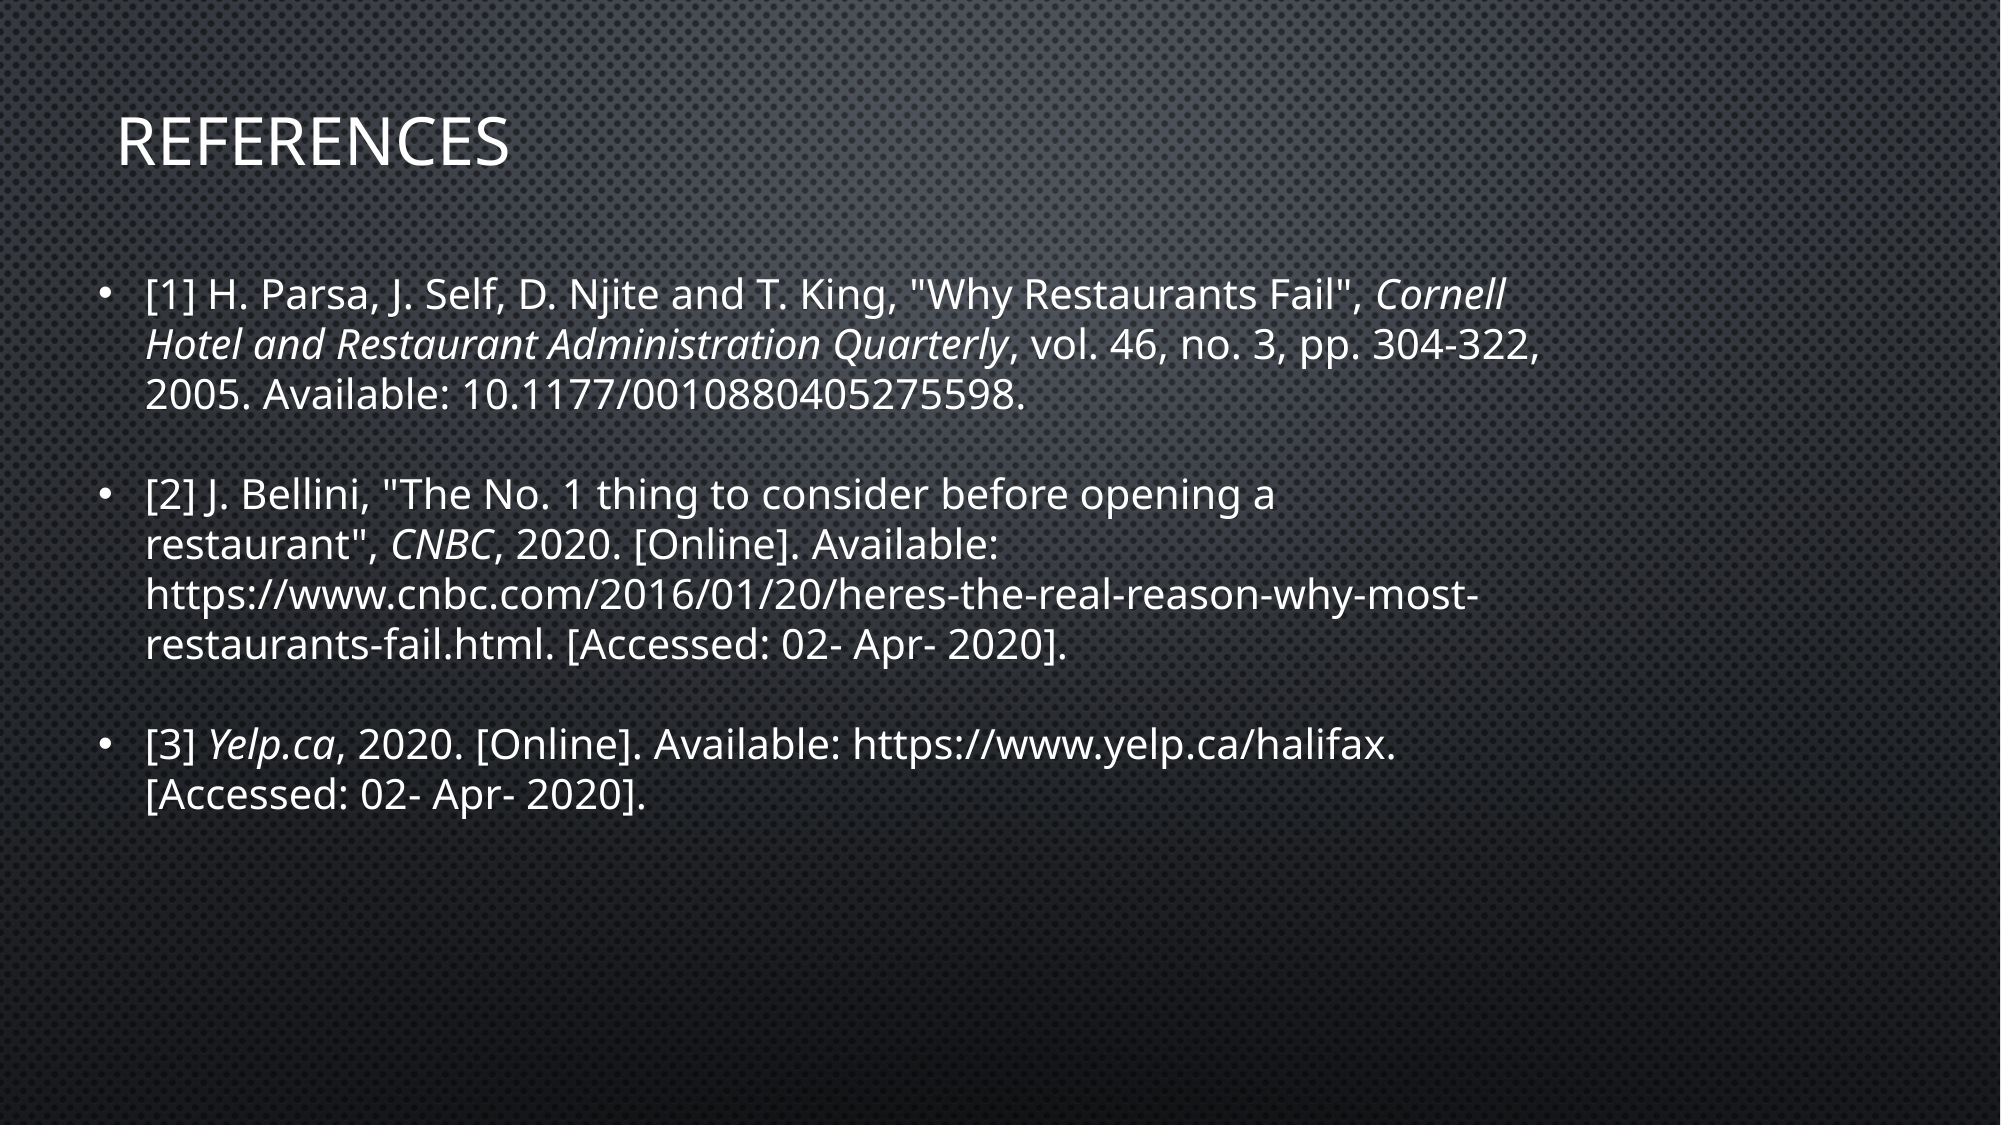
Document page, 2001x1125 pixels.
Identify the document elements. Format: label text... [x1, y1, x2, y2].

text_box [1] H. Parsa, J. Self, D. Njite and T. King, "Why Restaurants Fail", Cornell Hotel and Restaurant Administration Quarterly, vol. 46, no. 3, pp. 304-322, 2005. Available: 10.1177/0010880405275598. [2] J. Bellini, "The No. 1 thing to consider before opening a restaurant", CNBC, 2020. [Online]. Available: https://www.cnbc.com/2016/01/20/heres-the-real-reason-why-most-restaurants-fail.html. [Accessed: 02- Apr- 2020]. [3] Yelp.ca, 2020. [Online]. Available: https://www.yelp.ca/halifax. [Accessed: 02- Apr- 2020]. [83, 260, 1607, 876]
title References [100, 0, 1726, 278]
